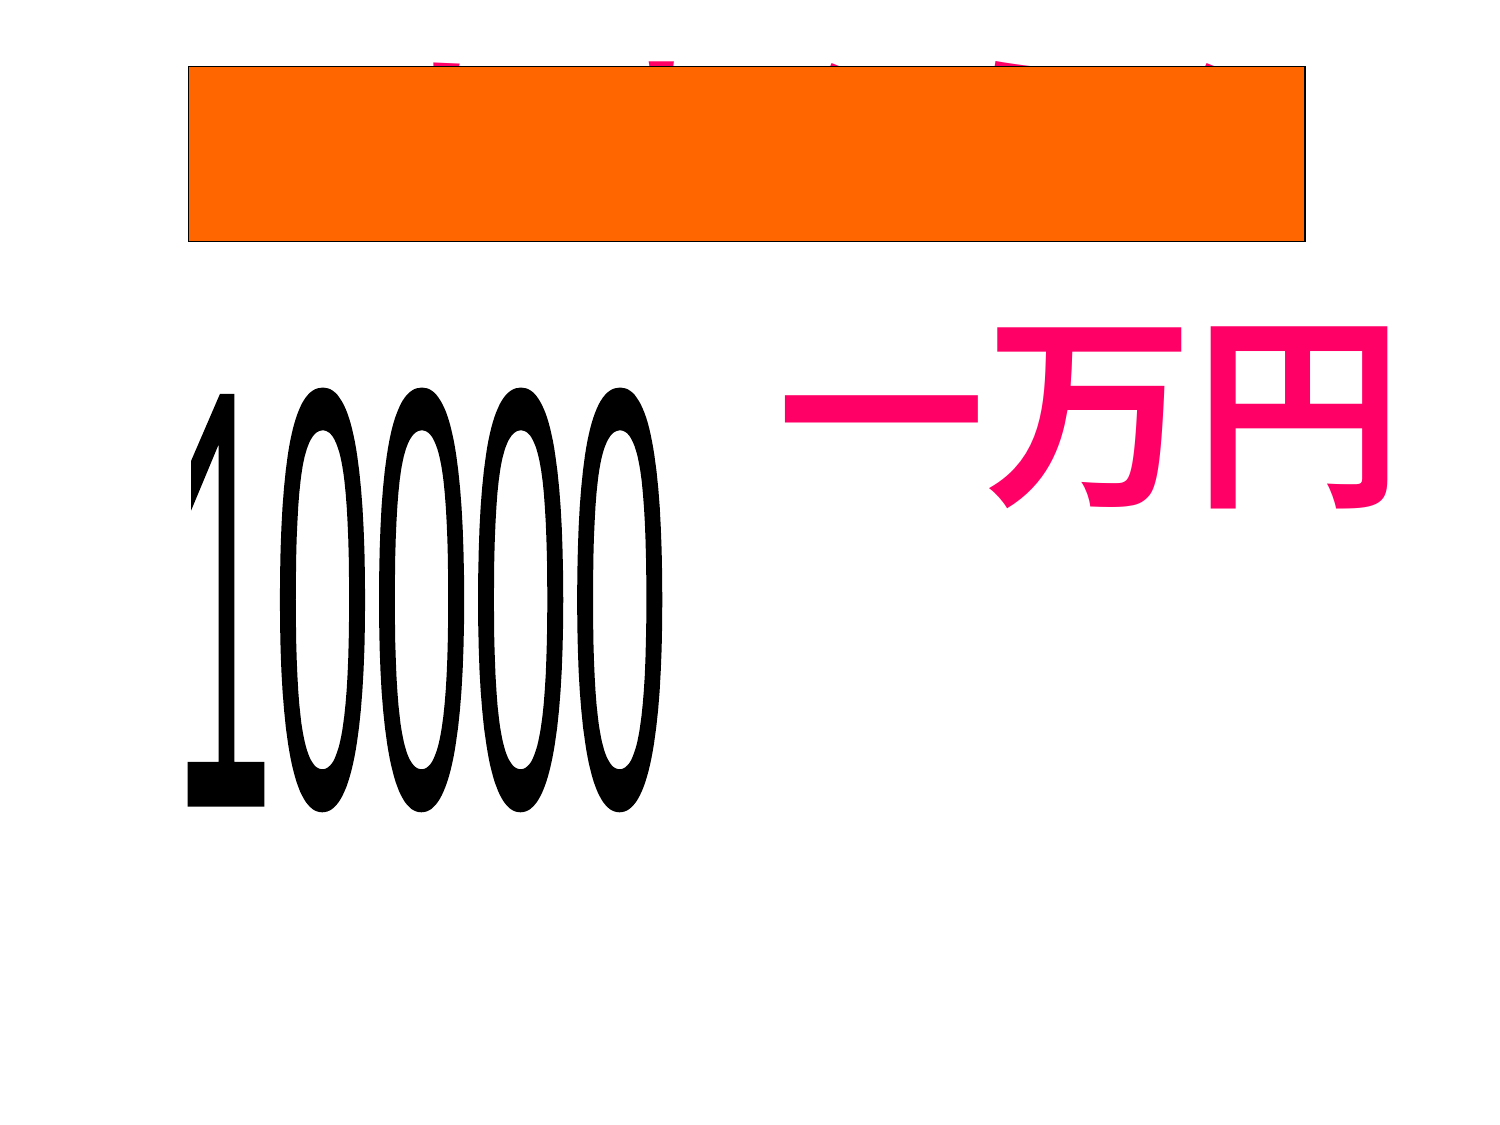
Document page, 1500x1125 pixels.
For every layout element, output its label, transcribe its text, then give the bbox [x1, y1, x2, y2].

title いちまんえん [75, 45, 1425, 233]
text_box [188, 66, 1306, 242]
list 一万円 [762, 275, 1425, 1038]
